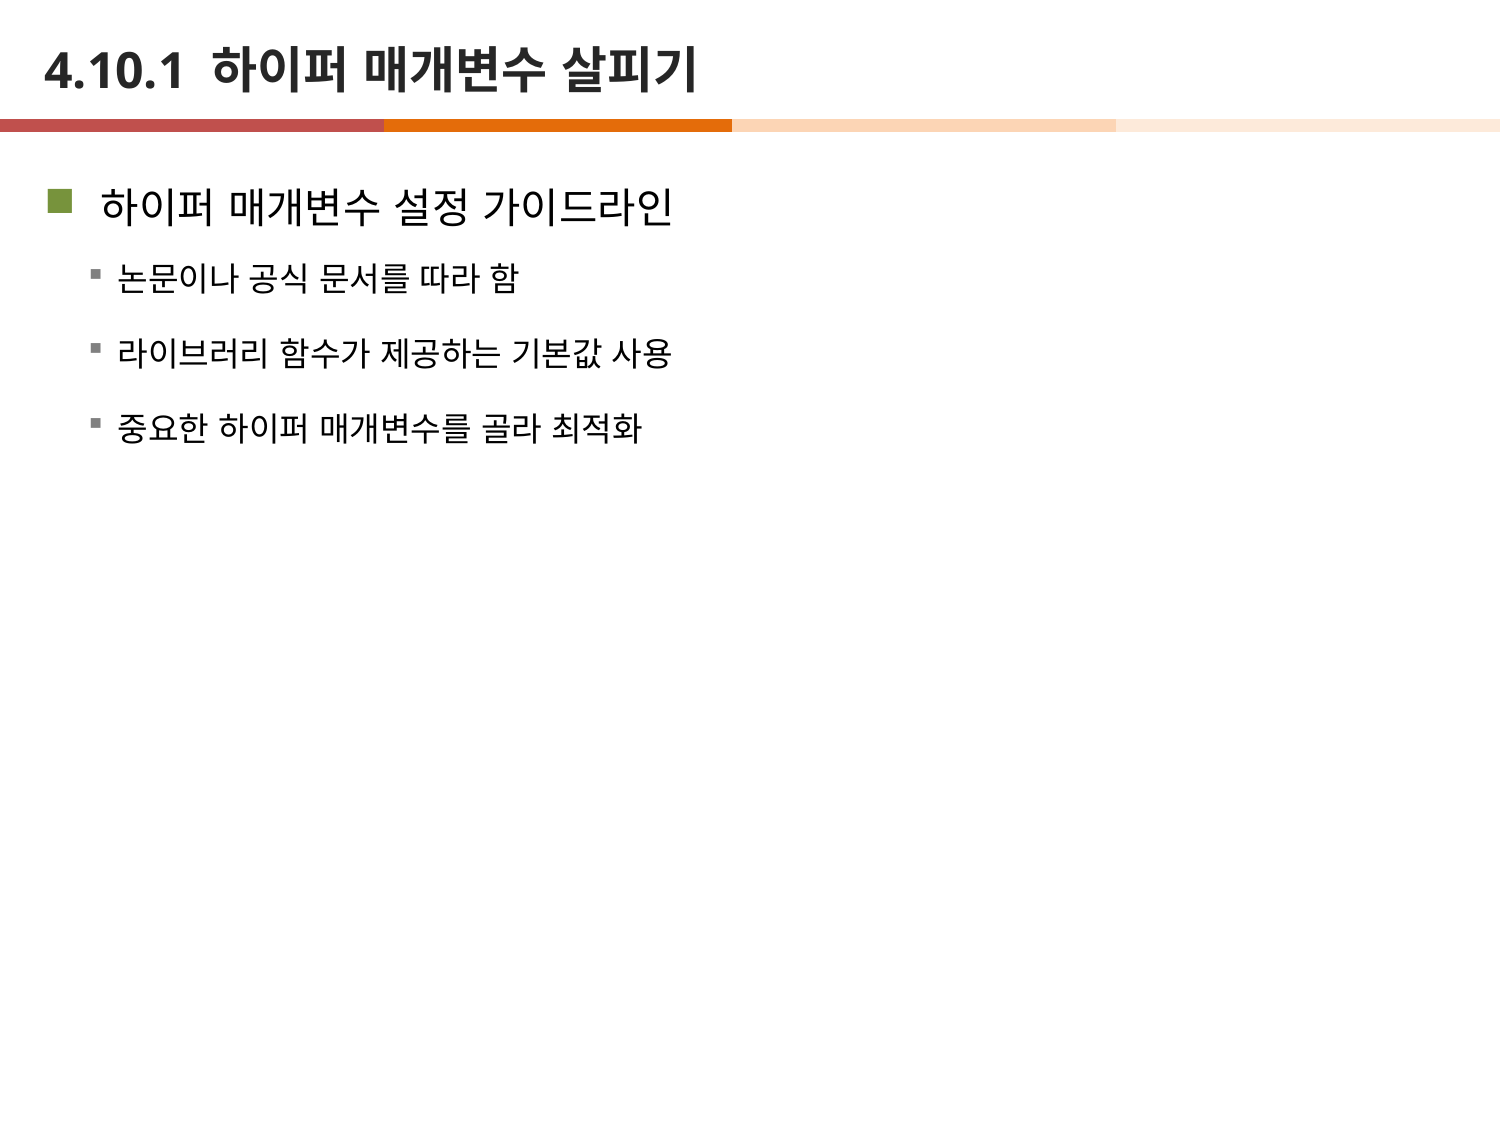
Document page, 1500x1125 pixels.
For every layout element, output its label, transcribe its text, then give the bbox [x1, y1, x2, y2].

title 4.10.1 하이퍼 매개변수 살피기 [29, 23, 1270, 114]
list 하이퍼 매개변수 설정 가이드라인 논문이나 공식 문서를 따라 함 라이브러리 함수가 제공하는 기본값 사용 중요한 하이퍼 매개변수를 골라 최적화 [29, 148, 1471, 1083]
